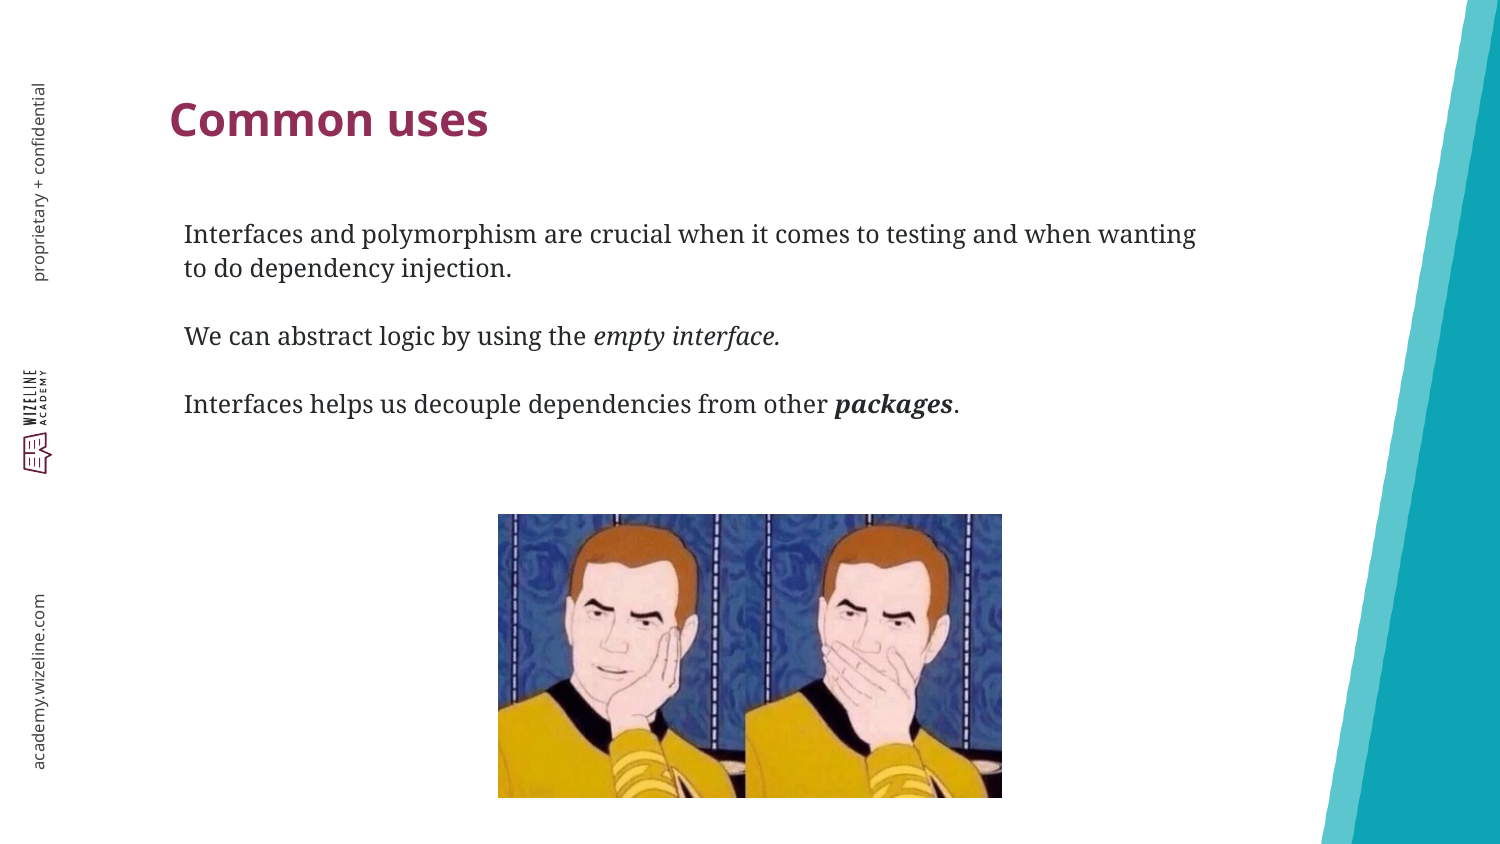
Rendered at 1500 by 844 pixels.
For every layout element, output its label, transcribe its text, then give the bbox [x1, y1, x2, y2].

title Common uses [168, 90, 751, 198]
list Interfaces and polymorphism are crucial when it comes to testing and when wanting to do dependency injection. We can abstract logic by using the empty interface. Interfaces helps us decouple dependencies from other packages. [168, 198, 1230, 436]
picture [0, 0, 1500, 844]
